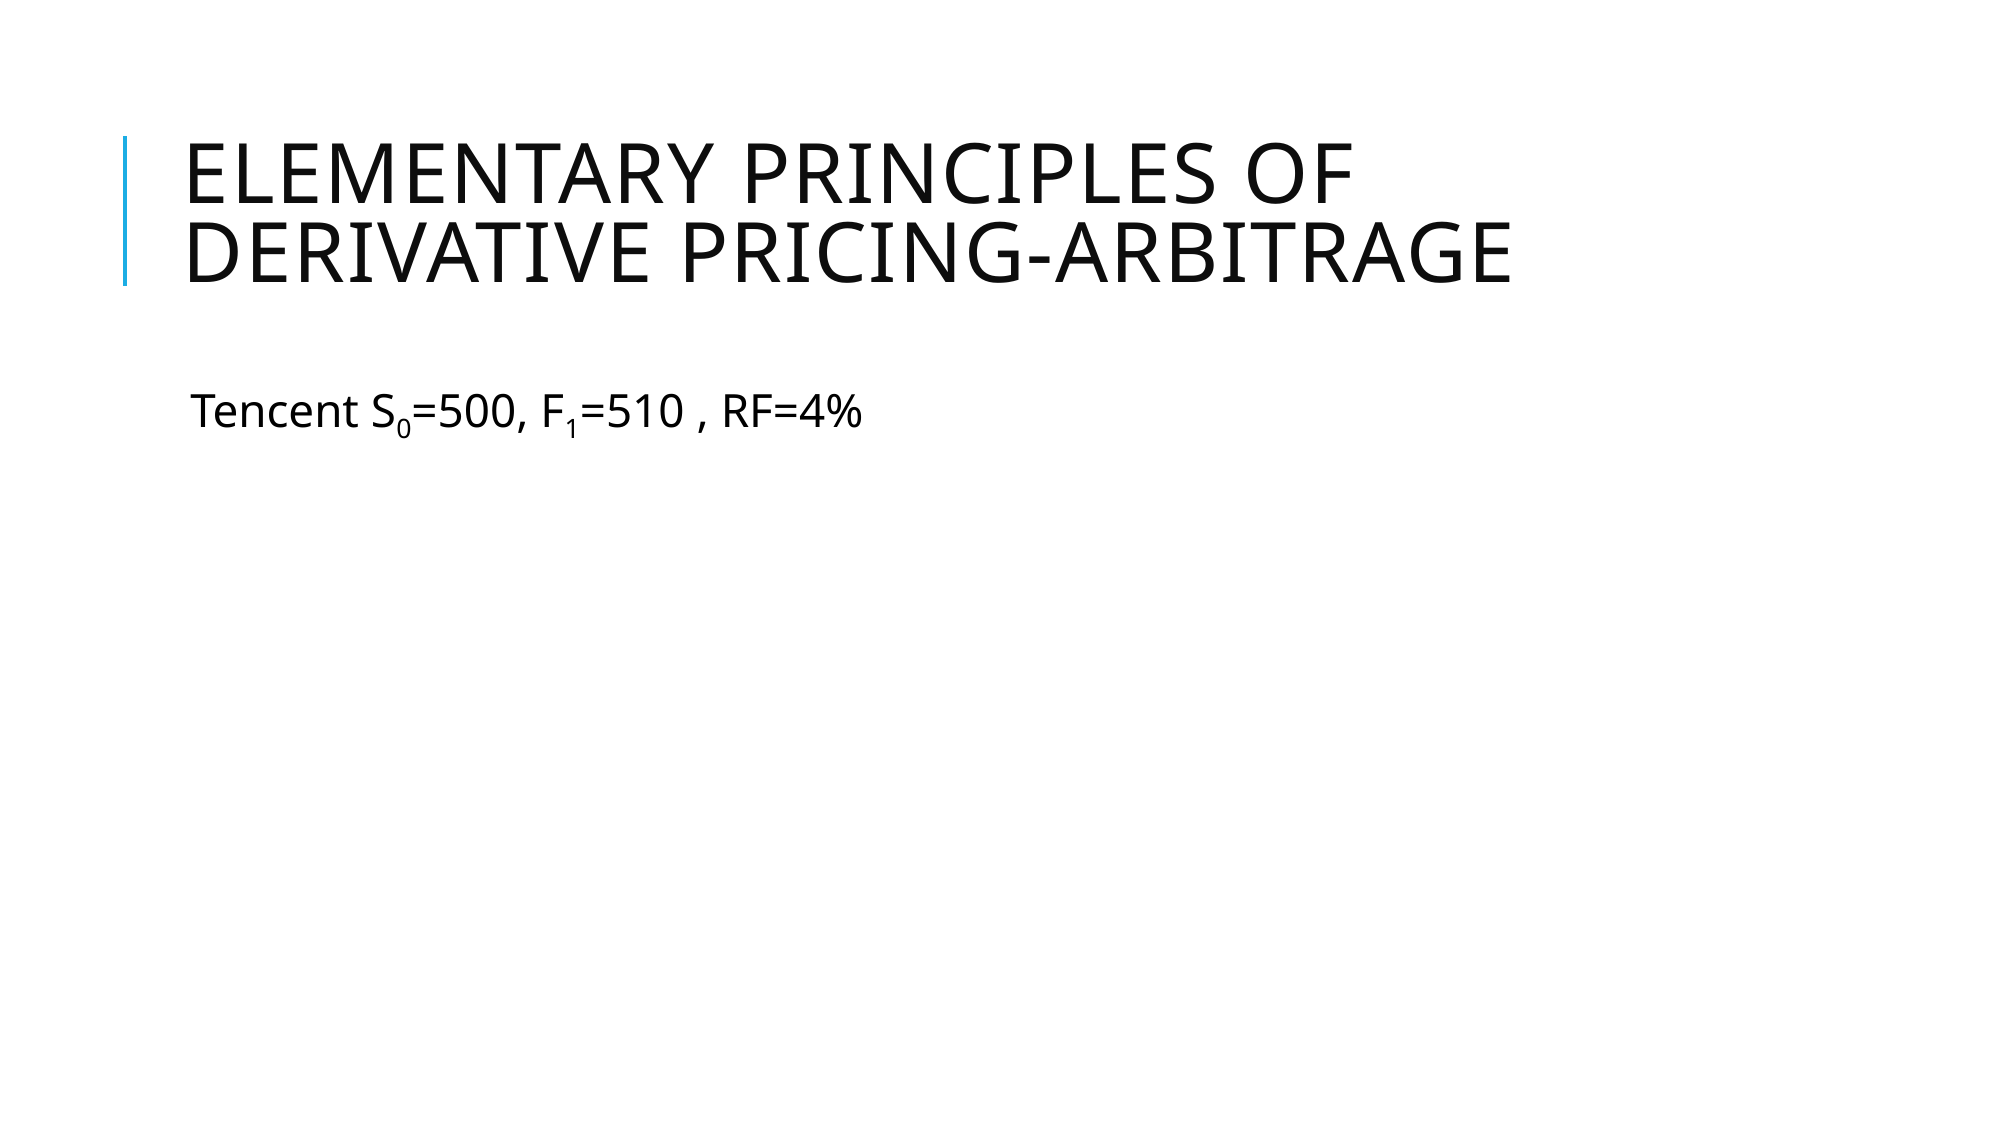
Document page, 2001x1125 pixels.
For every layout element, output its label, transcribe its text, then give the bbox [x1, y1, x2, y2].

title Elementary principles of derivative pricing-Arbitrage [168, 96, 1763, 342]
list Tencent S0=500, F1=510 , RF=4% [168, 375, 1763, 1035]
